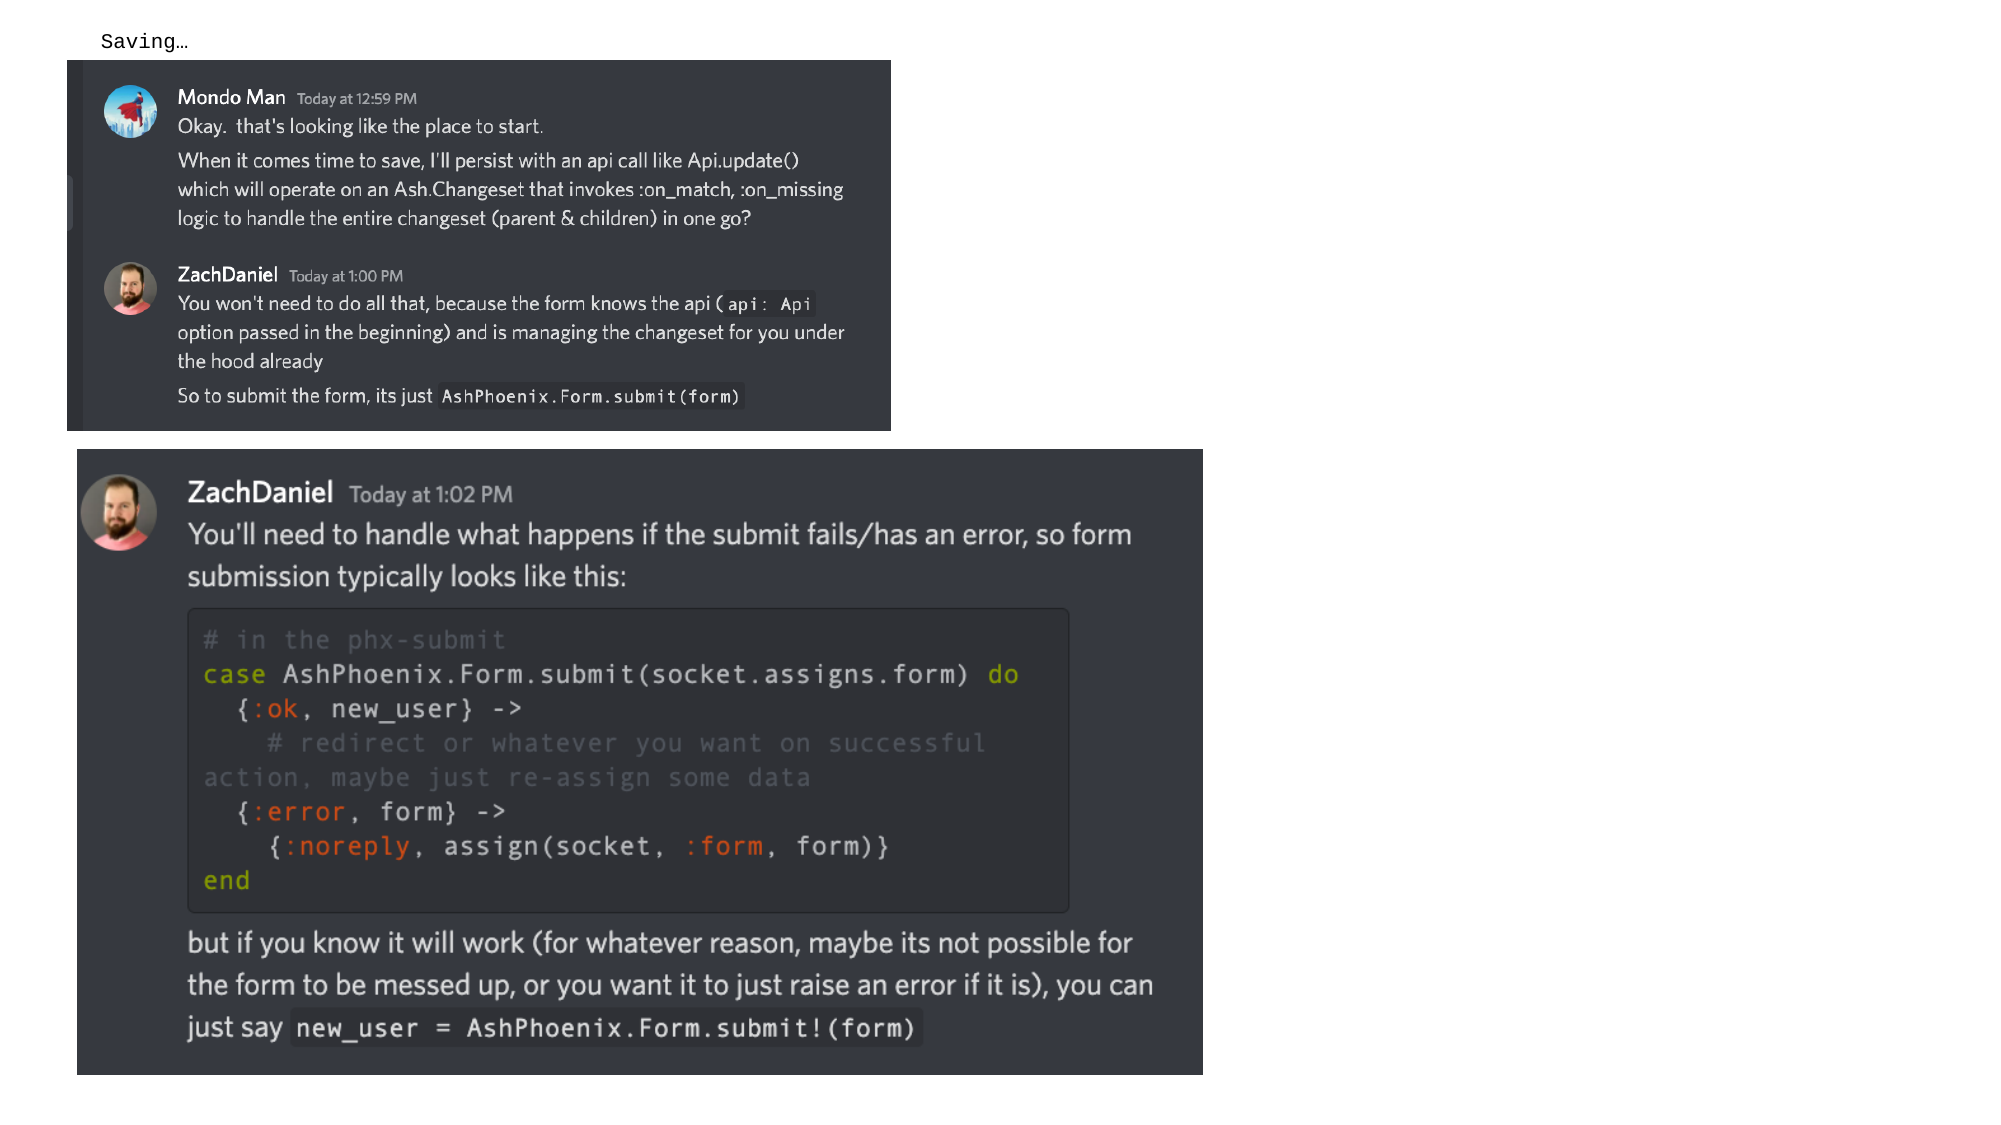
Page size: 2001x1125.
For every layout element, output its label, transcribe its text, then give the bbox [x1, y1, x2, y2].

picture [77, 449, 1203, 1075]
picture [67, 60, 891, 431]
text_box Saving… [58, 19, 231, 60]
